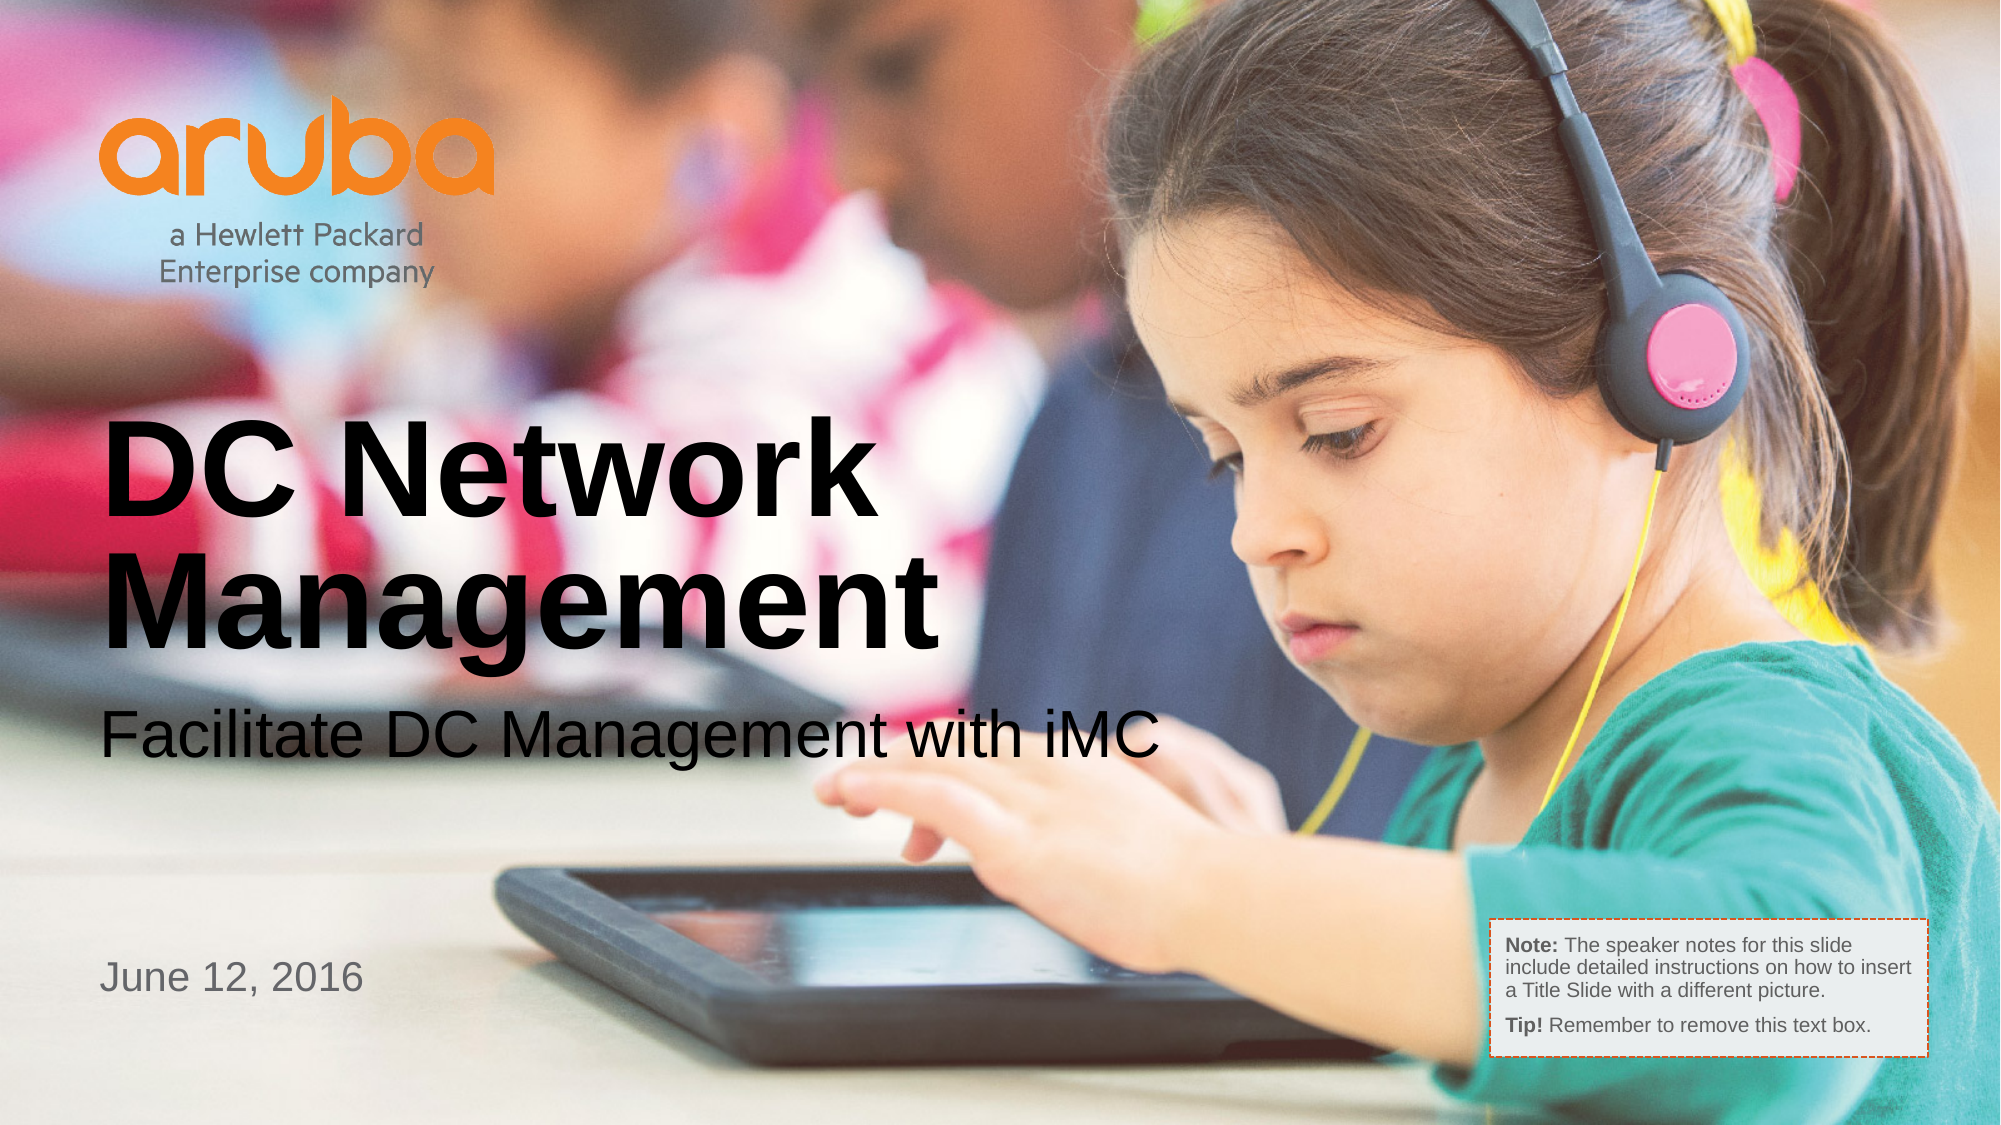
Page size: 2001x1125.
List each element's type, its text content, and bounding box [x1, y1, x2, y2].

picture [0, 0, 2001, 1125]
text_box Note: The speaker notes for this slide include detailed instructions on how to insert a Title Slide with a different picture. Tip! Remember to remove this text box. [1490, 919, 1928, 1057]
title DC Network Management [100, 362, 1451, 675]
list June 12, 2016 [99, 955, 1000, 1011]
subtitle Facilitate DC Management with iMC [99, 699, 1450, 850]
